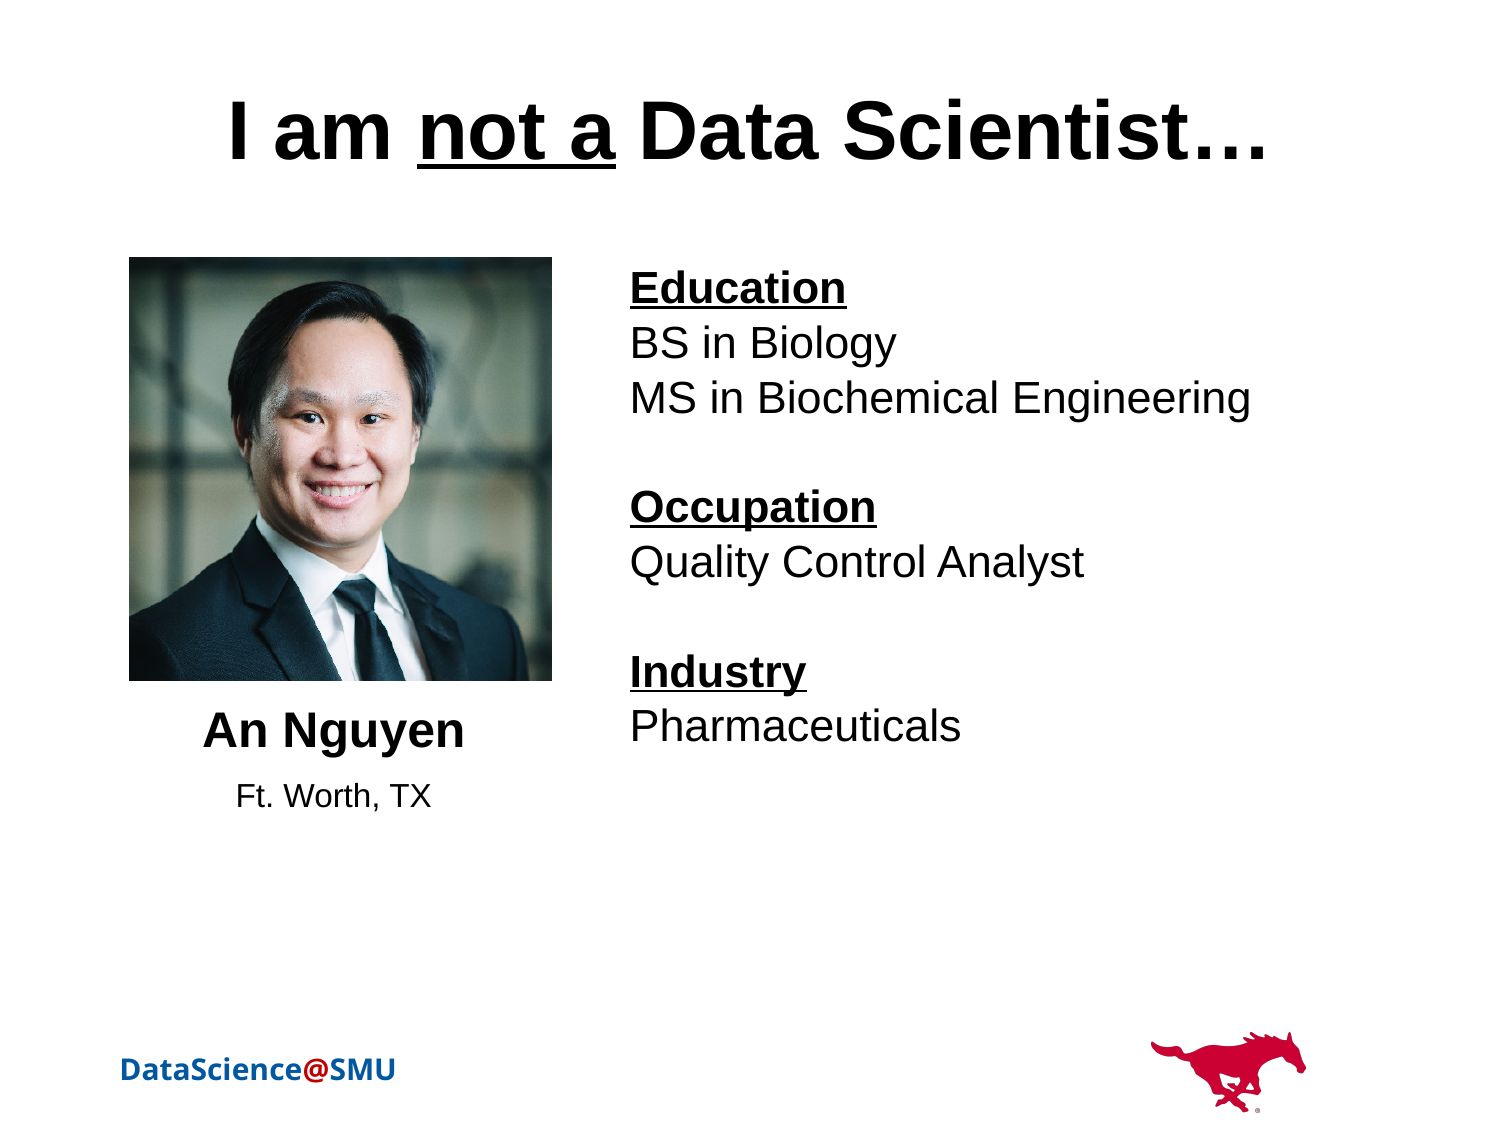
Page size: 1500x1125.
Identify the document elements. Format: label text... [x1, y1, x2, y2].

title I am not a Data Scientist… [103, 24, 1397, 242]
text_box An Nguyen Ft. Worth, TX [116, 679, 552, 897]
picture [129, 257, 552, 681]
text_box Education BS in Biology MS in Biochemical Engineering Occupation Quality Control Analyst Industry Pharmaceuticals [614, 257, 1316, 785]
picture [1151, 1032, 1306, 1113]
